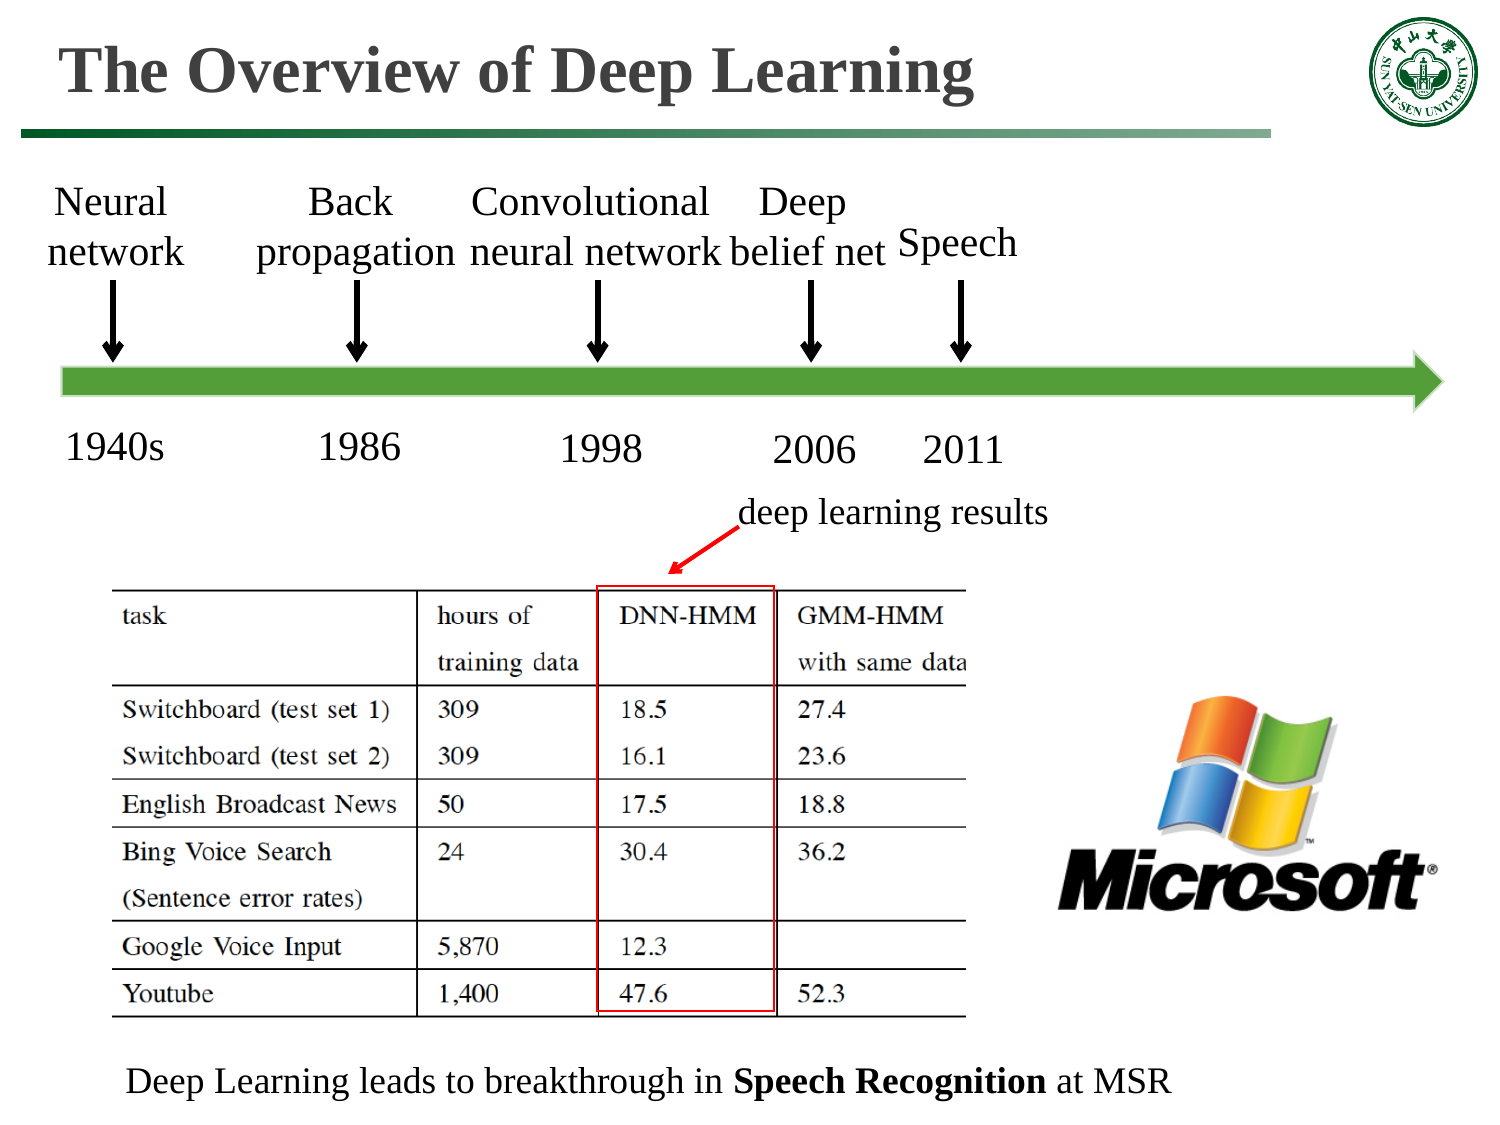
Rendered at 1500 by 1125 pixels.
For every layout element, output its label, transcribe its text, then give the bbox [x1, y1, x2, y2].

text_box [32, 166, 1444, 481]
picture [1051, 683, 1444, 923]
text_box The Overview of Deep Learning [43, 18, 1344, 114]
text_box Deep Learning leads to breakthrough in Speech Recognition at MSR [110, 1048, 1284, 1108]
picture [1350, 0, 1500, 140]
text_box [112, 479, 1073, 1021]
